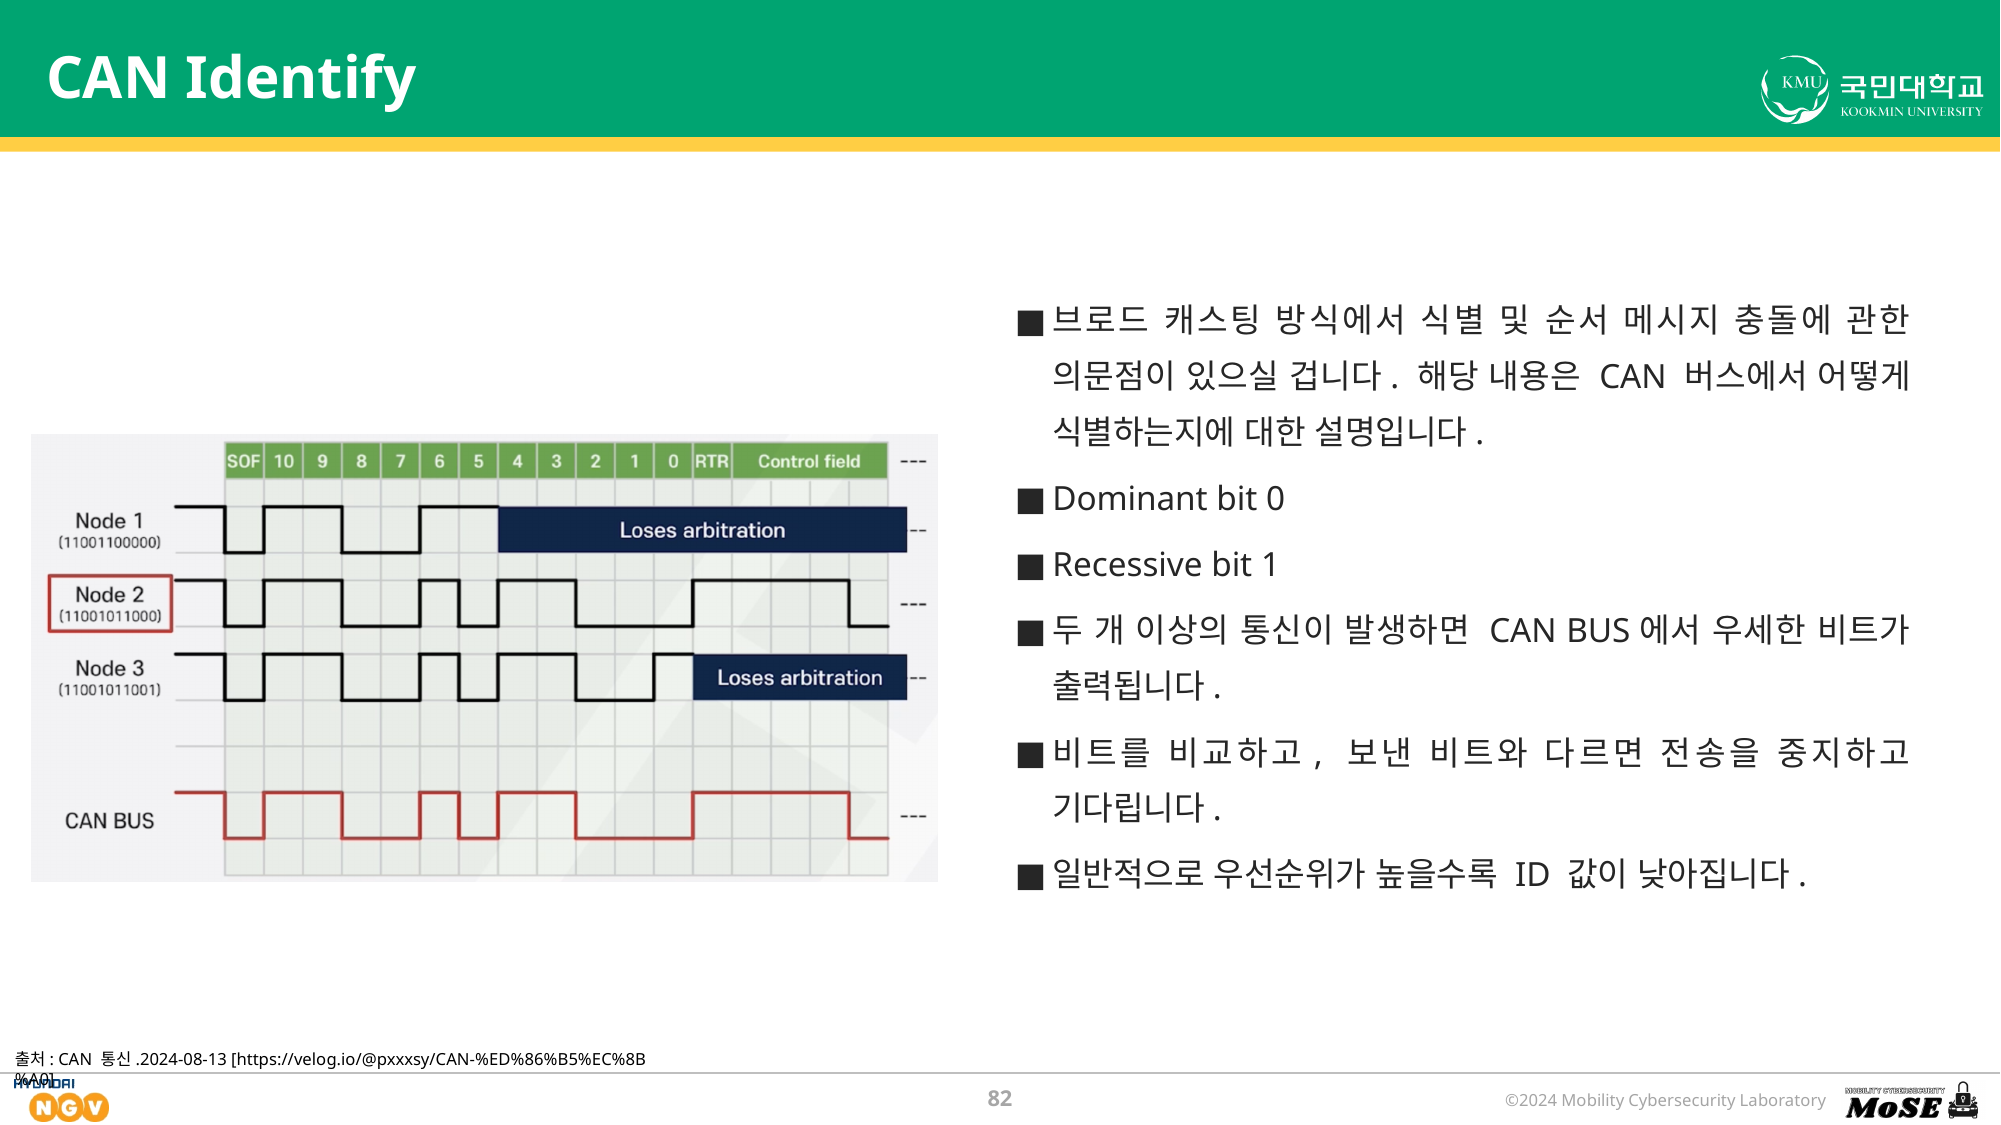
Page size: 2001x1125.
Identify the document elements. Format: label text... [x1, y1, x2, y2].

text_box 출처: CAN 통신.2024-08-13 [https://velog.io/@pxxxsy/CAN-%ED%86%B5%EC%8B%A0] [0, 1041, 692, 1097]
picture [14, 1097, 109, 1122]
list 브로드 캐스팅 방식에서 식별 및 순서 메시지 충돌에 관한 의문점이 있으실 겁니다. 해당 내용은 CAN 버스에서 어떻게 식별하는지에 대한 설명입니다. Dominant bit 0 Recessive bit 1 두 개 이상의 통신이 발생하면 CAN BUS에서 우세한 비트가 출력됩니다. 비트를 비교하고, 보낸 비트와 다르면 전송을 중지하고 기다립니다. 일반적으로 우선순위가 높을수록 ID 값이 낮아집니다. [999, 161, 1926, 1016]
picture [1841, 1080, 1986, 1120]
title CAN Identify [31, 10, 1744, 148]
picture [31, 434, 938, 882]
